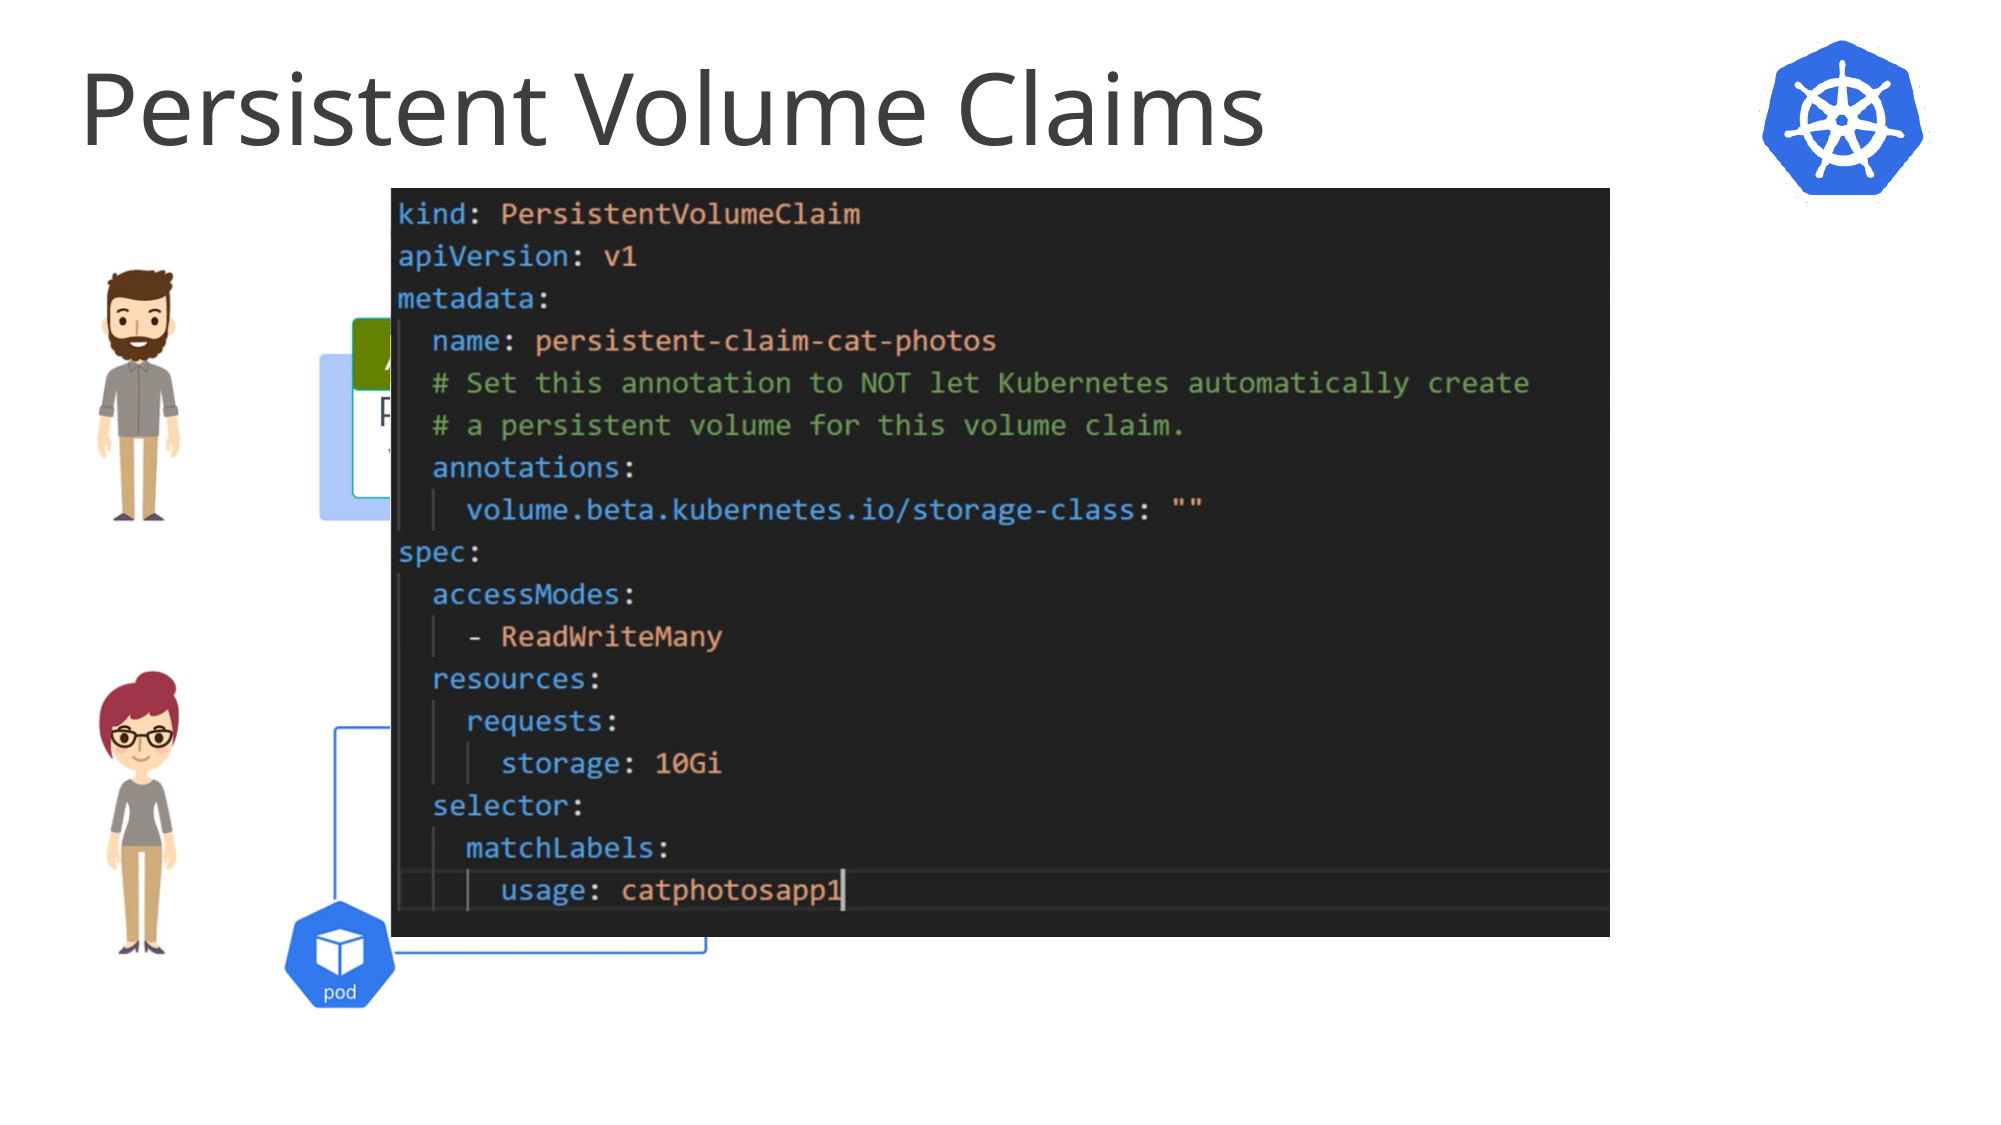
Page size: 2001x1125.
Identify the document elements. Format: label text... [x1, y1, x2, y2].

picture [1754, 31, 1930, 203]
text_box Persistent Volume Claims [78, 59, 1617, 168]
picture [78, 188, 1610, 1035]
